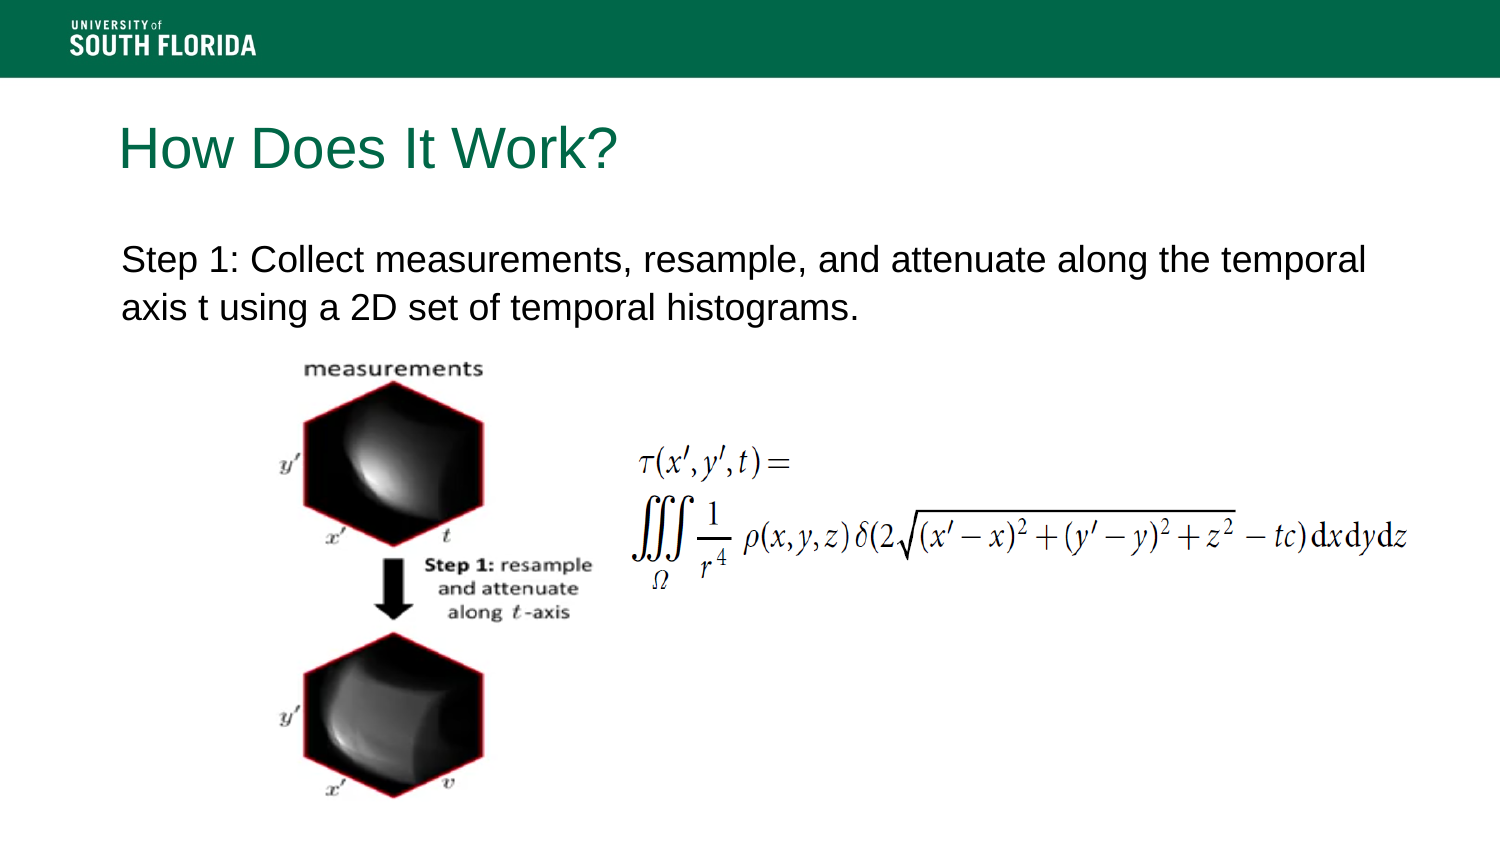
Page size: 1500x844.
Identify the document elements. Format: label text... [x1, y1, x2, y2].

picture [0, 0, 1500, 844]
list Step 1: Collect measurements, resample, and attenuate along the temporal axis t using a 2D set of temporal histograms. [103, 224, 1397, 357]
title How Does It Work? [103, 94, 1397, 208]
